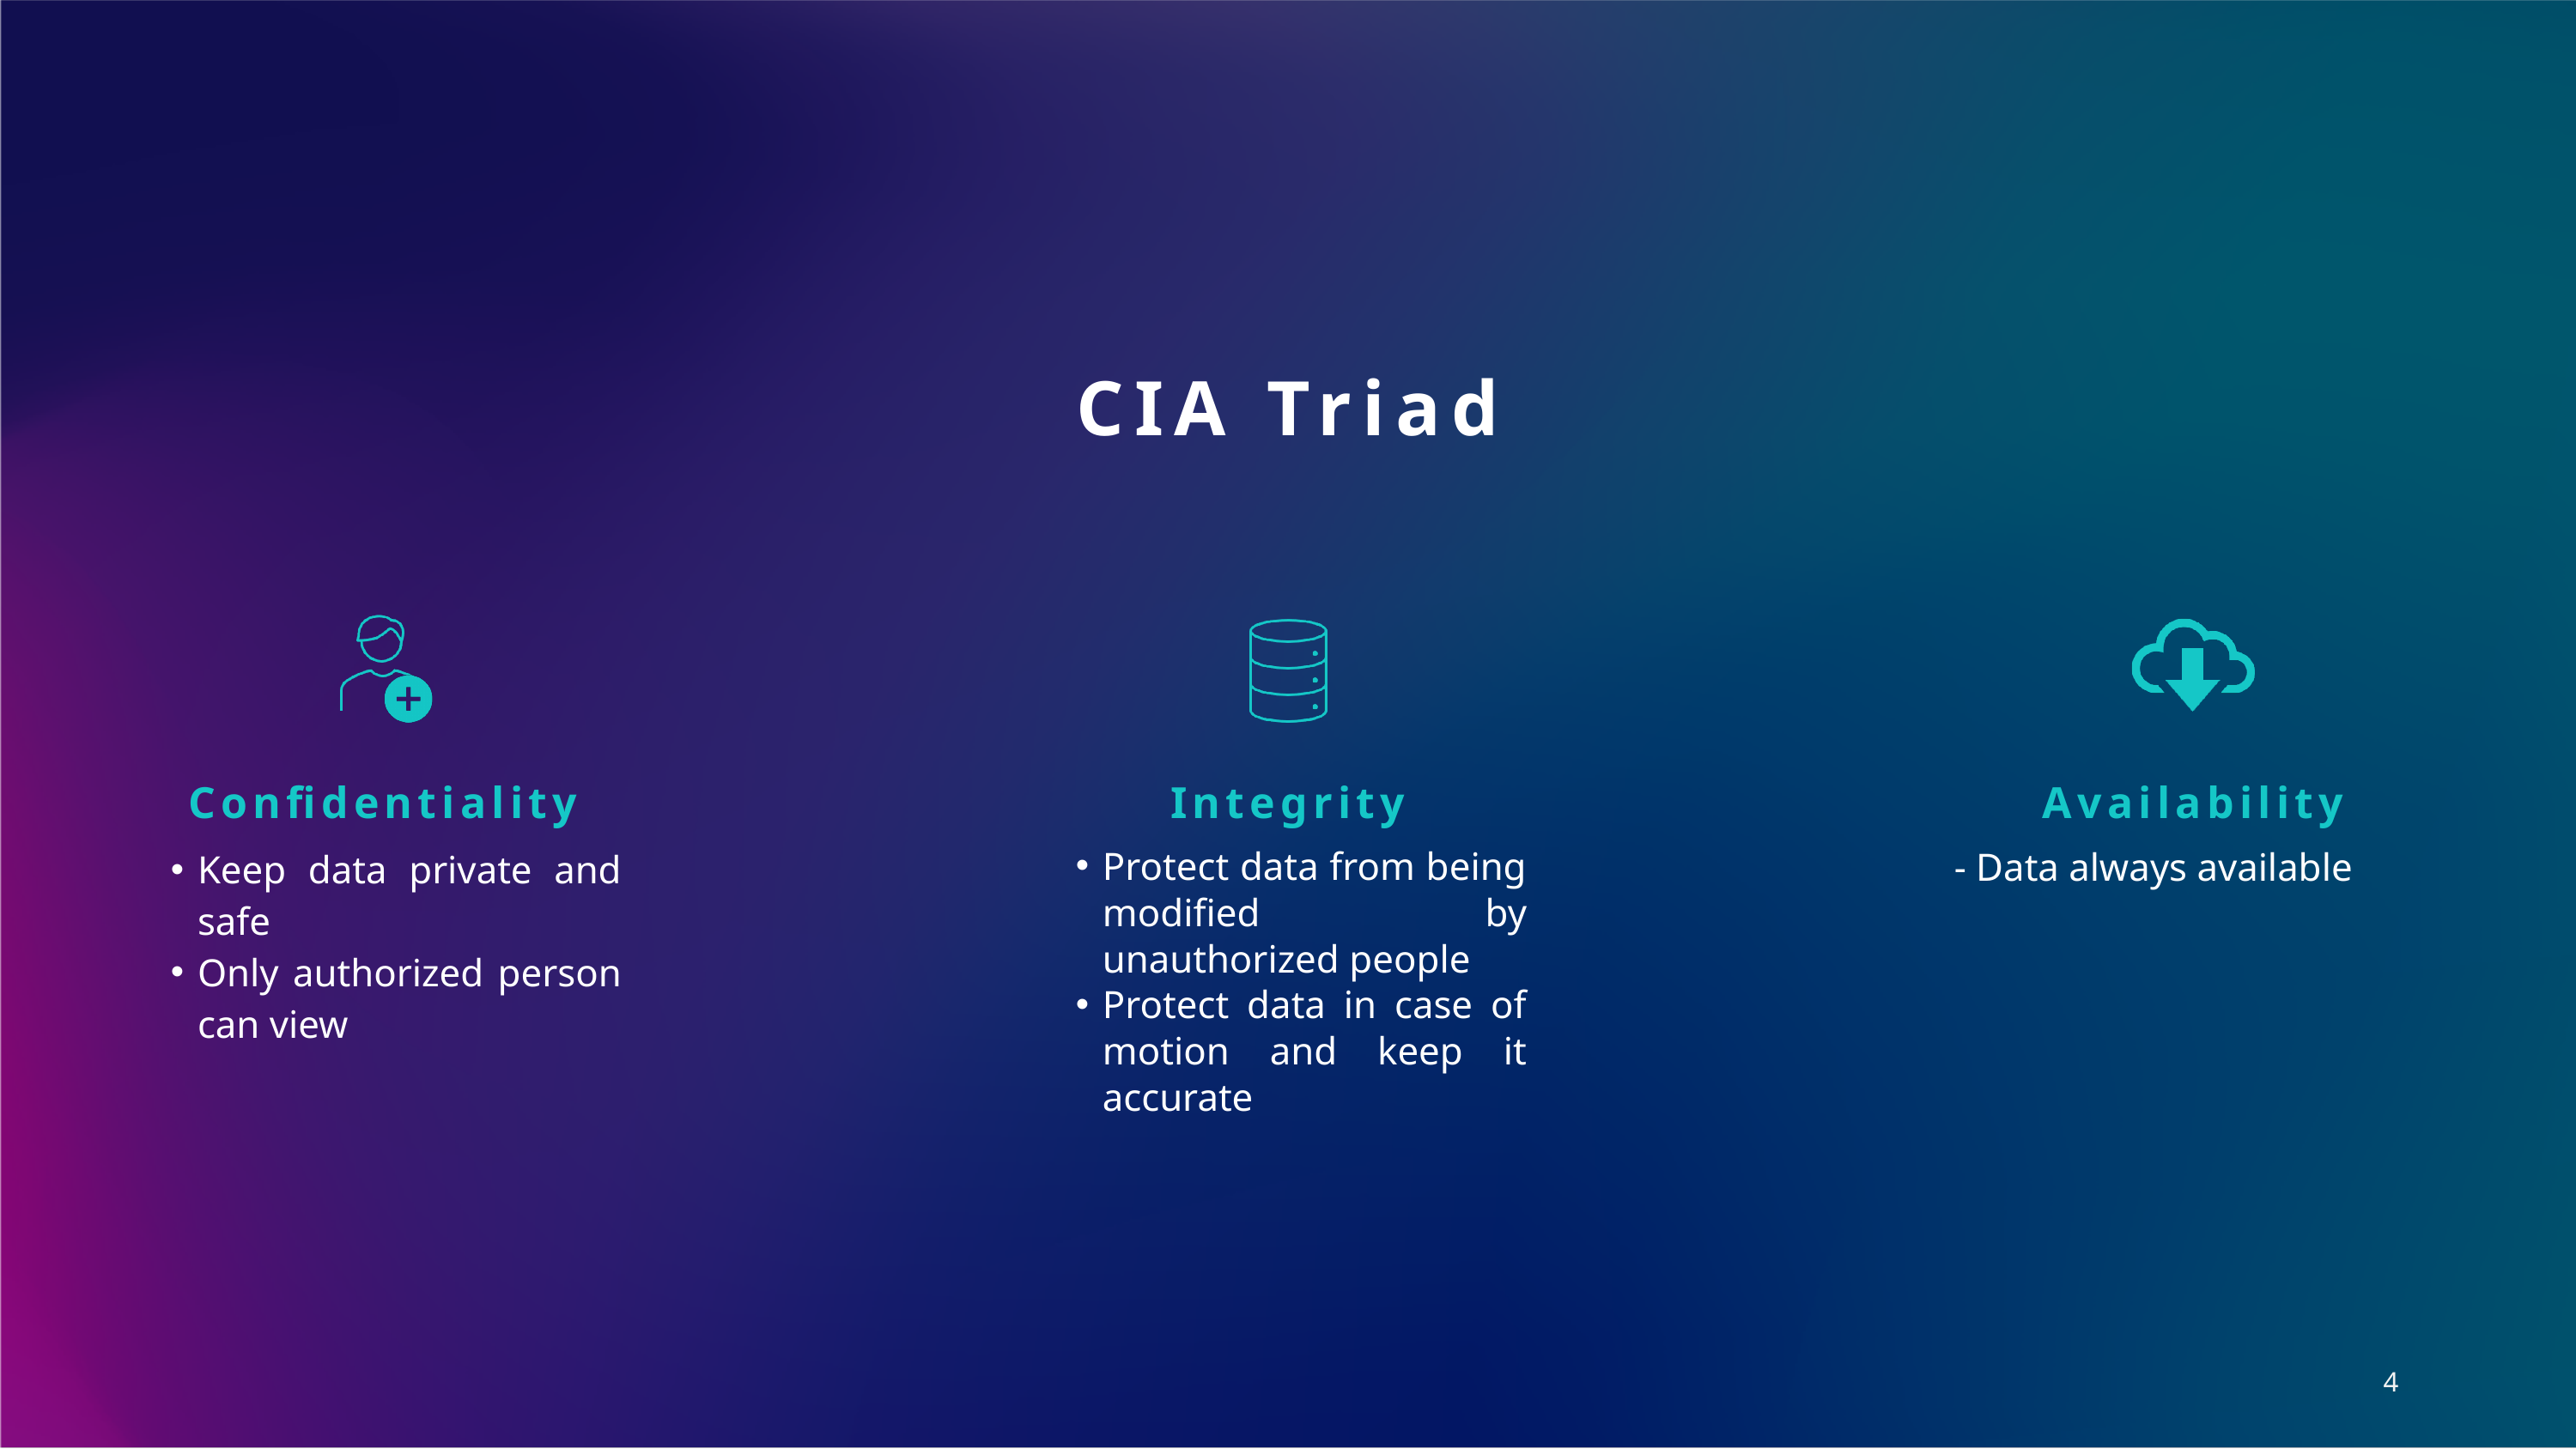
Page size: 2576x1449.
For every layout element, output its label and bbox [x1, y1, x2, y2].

text_box [1819, 1342, 2399, 1421]
text_box [518, 333, 2058, 469]
text_box [0, 0, 2576, 1449]
